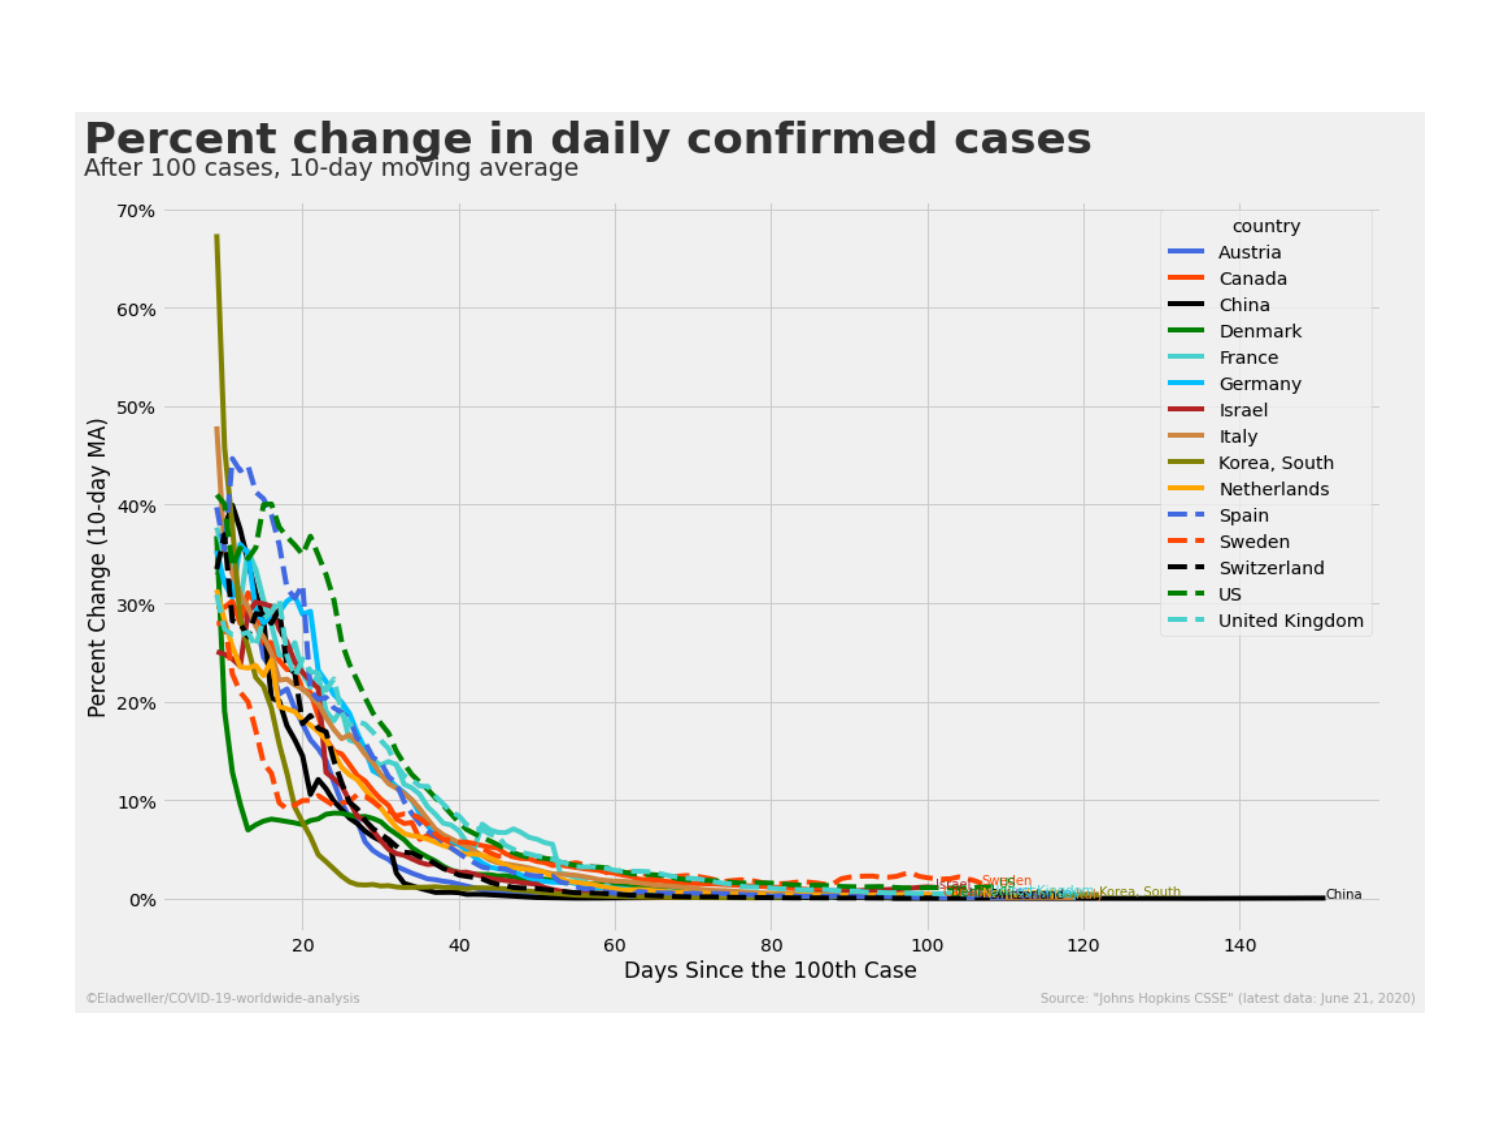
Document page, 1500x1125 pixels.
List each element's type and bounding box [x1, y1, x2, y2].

picture [74, 112, 1426, 1013]
